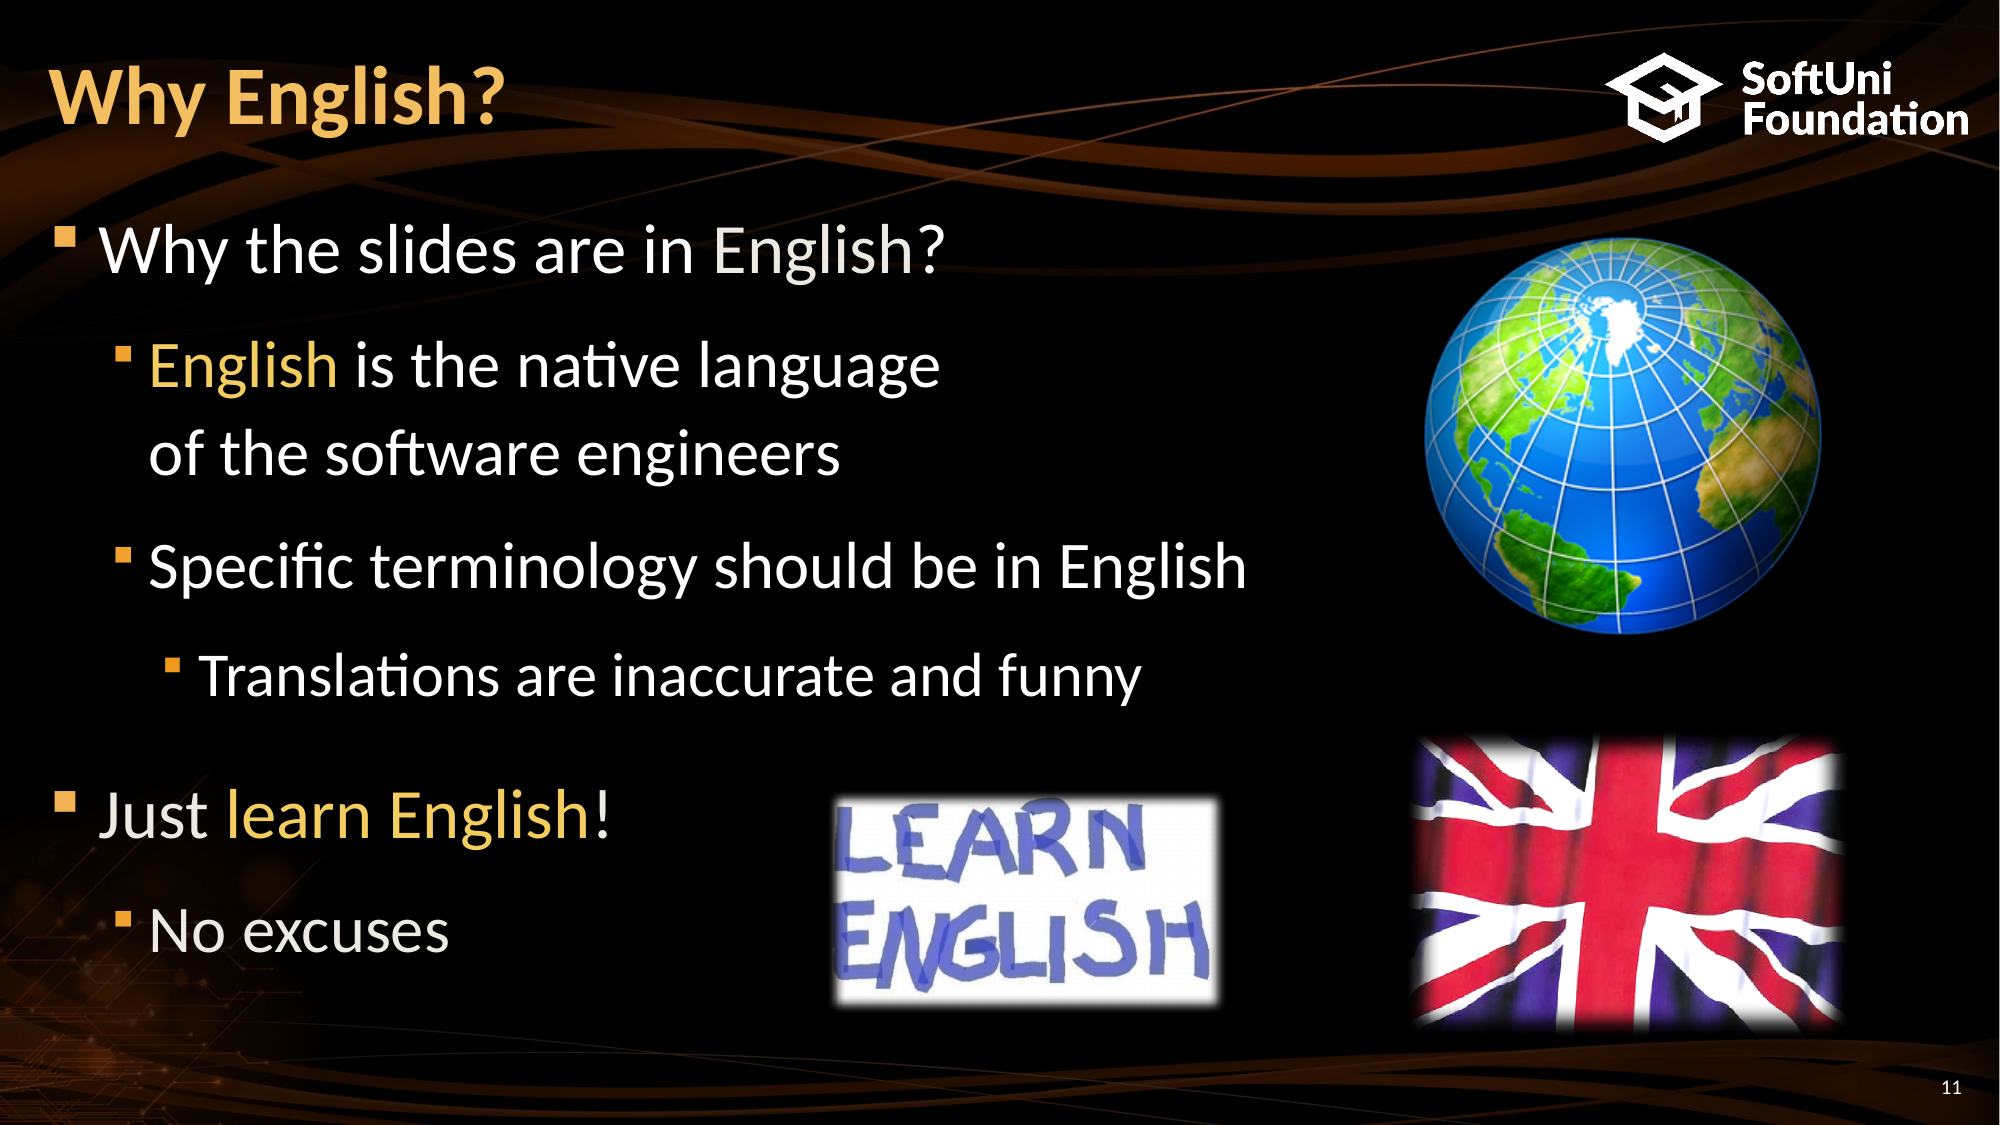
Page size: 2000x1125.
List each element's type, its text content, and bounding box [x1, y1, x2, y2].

list Why the slides are in English? English is the native language of the software engineers Specific terminology should be in English Translations are inaccurate and funny Just learn English! No excuses [31, 188, 1968, 1103]
title Why English? [30, 6, 1602, 189]
picture [0, 0, 2000, 1125]
